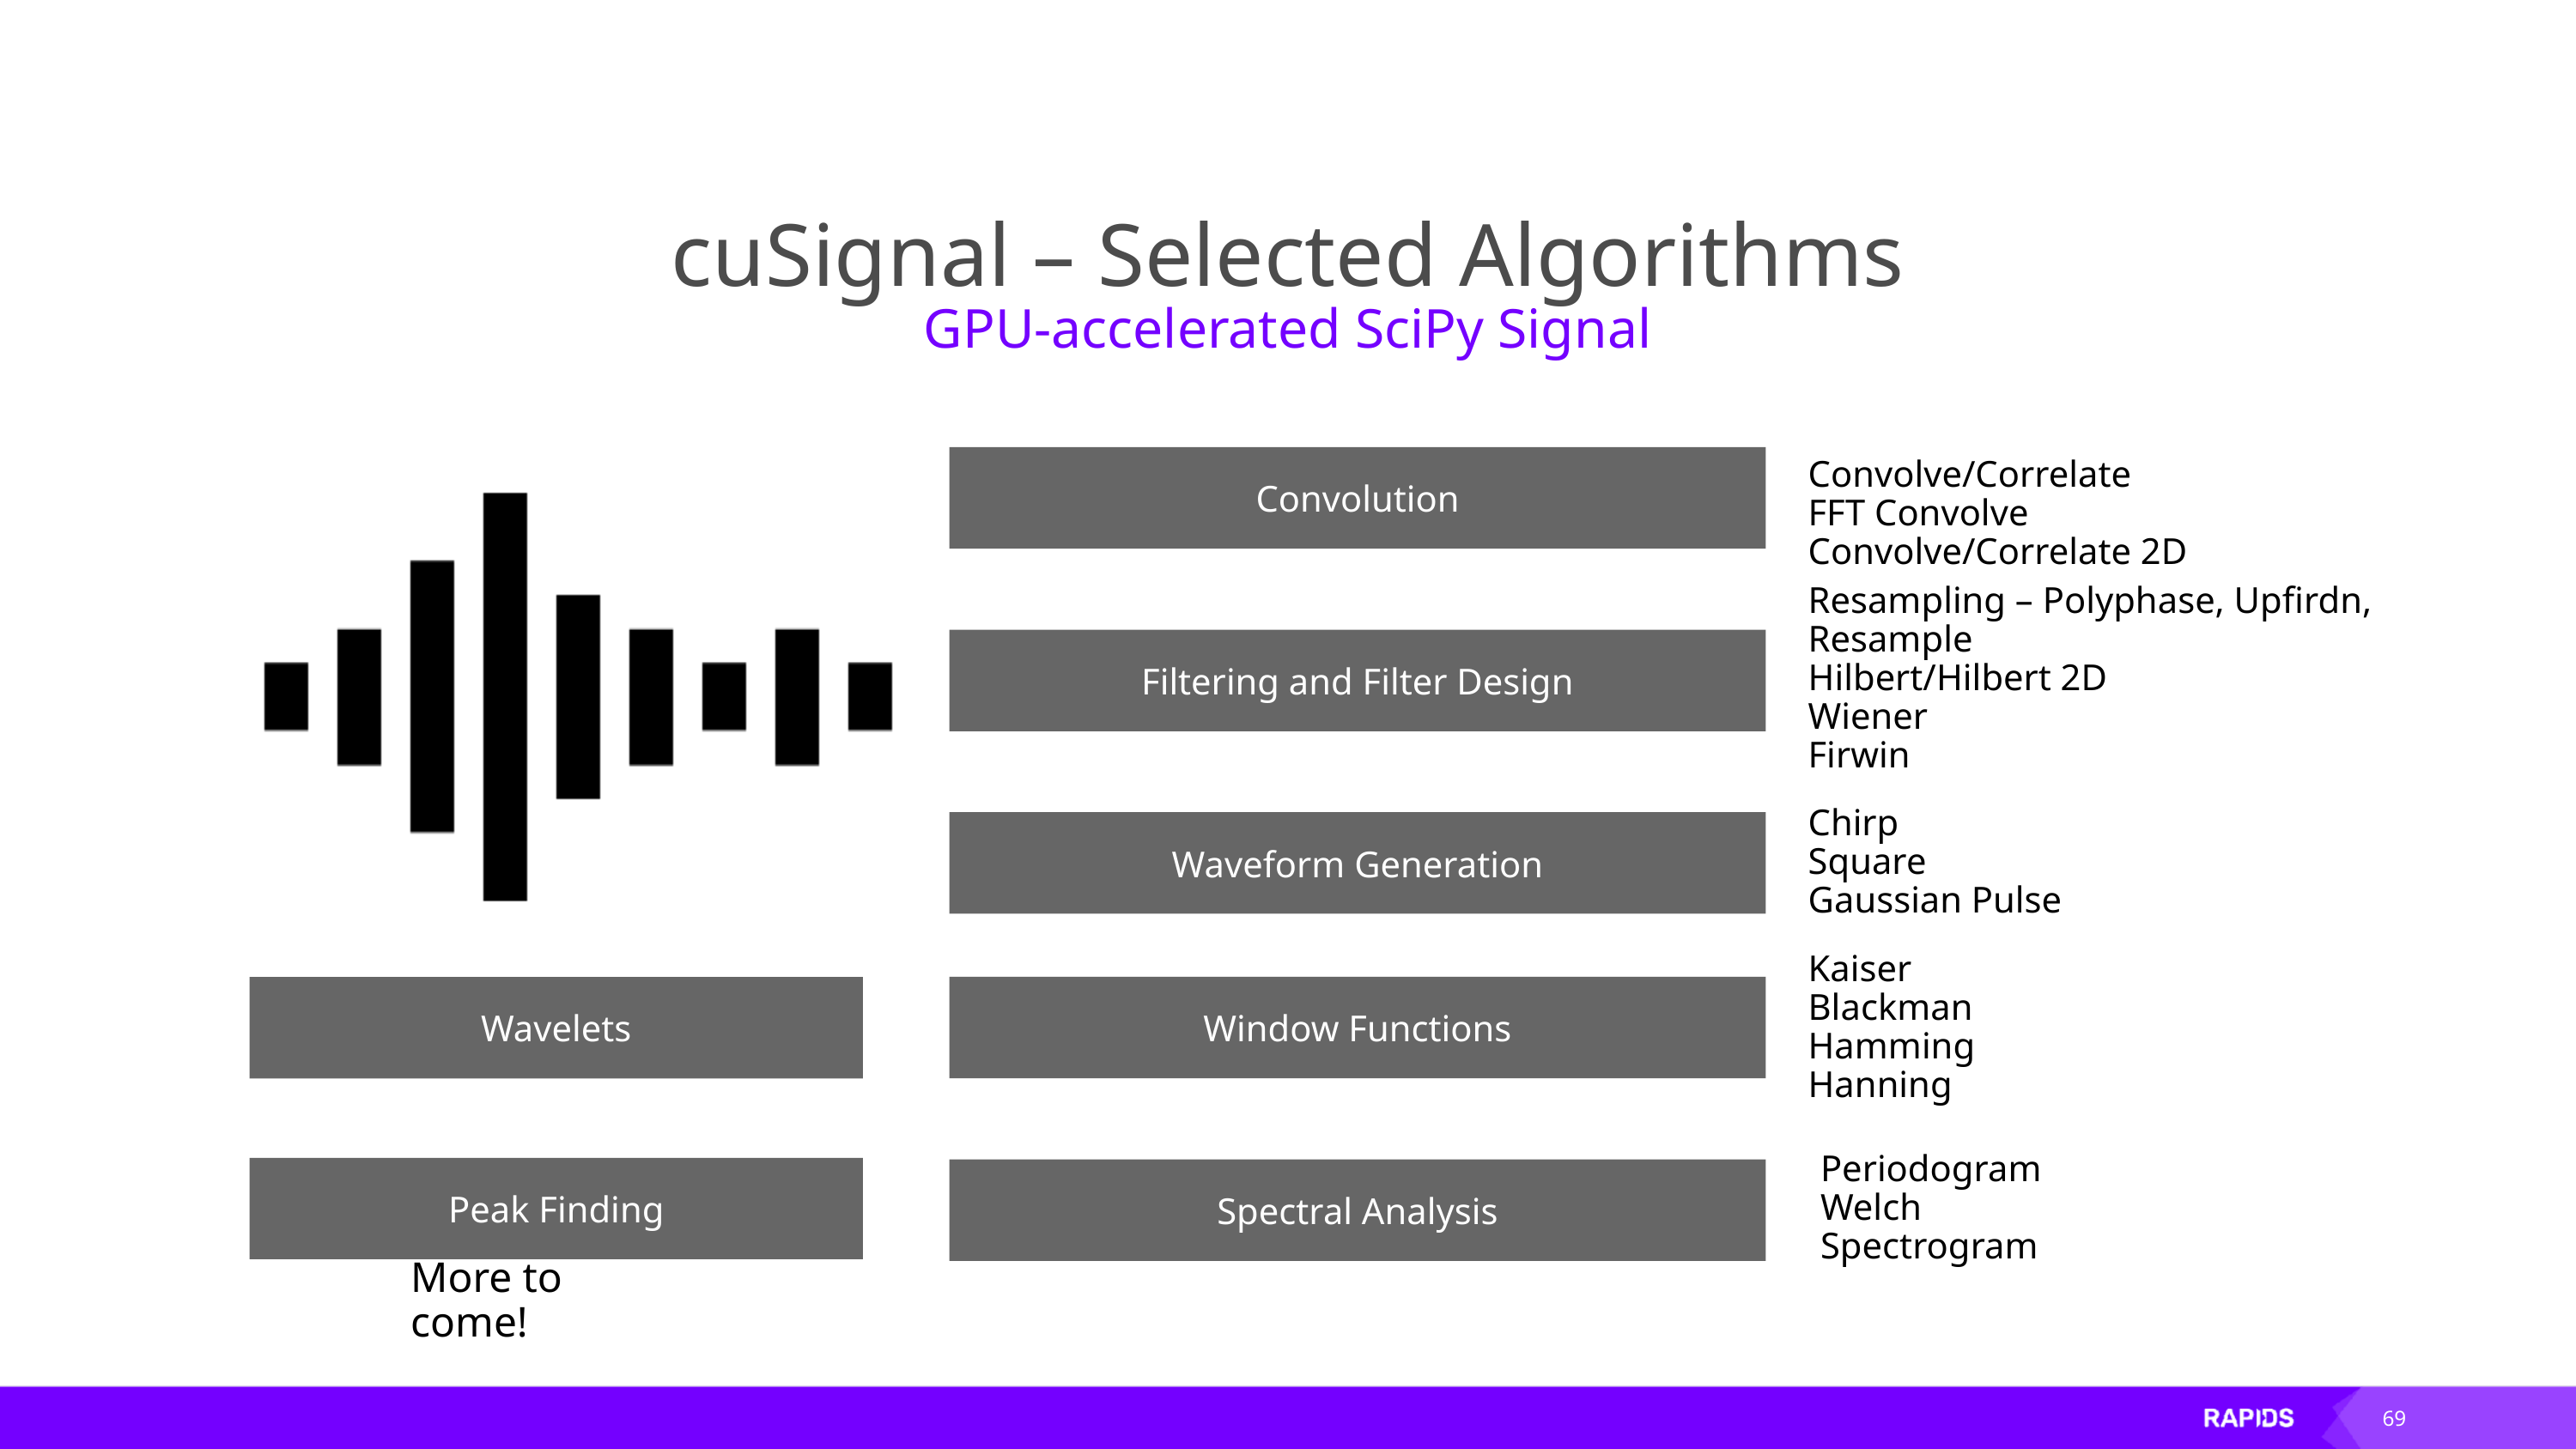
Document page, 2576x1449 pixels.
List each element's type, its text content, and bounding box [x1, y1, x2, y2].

text_box Resampling – Polyphase, Upfirdn, Resample Hilbert/Hilbert 2D Wiener Firwin [1786, 590, 2546, 768]
text_box Kaiser Blackman Hamming Hanning [1786, 938, 2389, 1117]
text_box Convolution [949, 446, 1766, 549]
text_box Spectral Analysis [949, 1159, 1766, 1261]
text_box Waveform Generation [949, 812, 1766, 914]
text_box More to come! [389, 1267, 707, 1335]
text_box Convolve/Correlate FFT Convolve Convolve/Correlate 2D [1786, 425, 2362, 590]
text_box Wavelets [249, 1055, 863, 1079]
text_box Window Functions [949, 976, 1766, 1079]
text_box Peak Finding [249, 1157, 863, 1259]
title cuSignal – Selected Algorithms [117, 173, 2459, 295]
picture [0, 0, 2576, 1449]
text_box Chirp Square Gaussian Pulse [1786, 793, 2251, 933]
text_box Periodogram Welch Spectrogram [1799, 1158, 2239, 1258]
list GPU-accelerated SciPy Signal [117, 295, 2459, 419]
text_box Filtering and Filter Design [949, 629, 1766, 731]
